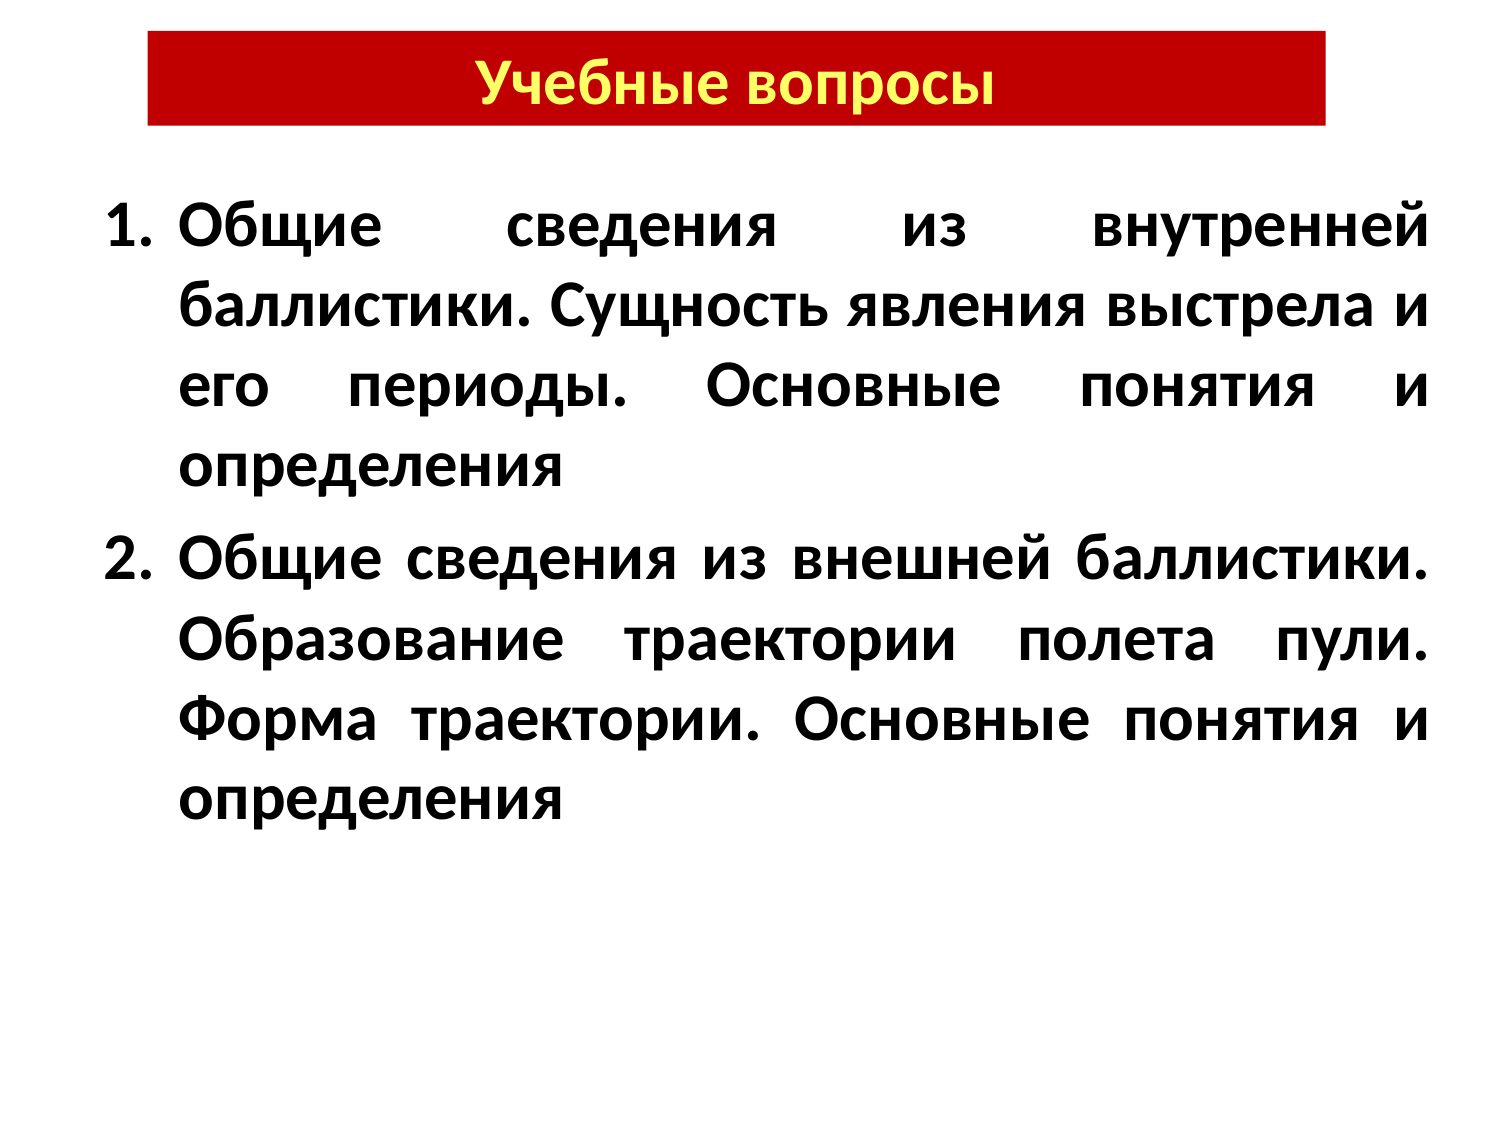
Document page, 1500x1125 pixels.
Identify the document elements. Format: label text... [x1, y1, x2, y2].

text_box Учебные вопросы [147, 30, 1326, 126]
list Общие сведения из внутренней баллистики. Сущность явления выстрела и его периоды. Основные понятия и определения Общие сведения из внешней баллистики. Образование траектории полета пули. Форма траектории. Основные понятия и определения [88, 172, 1447, 1024]
